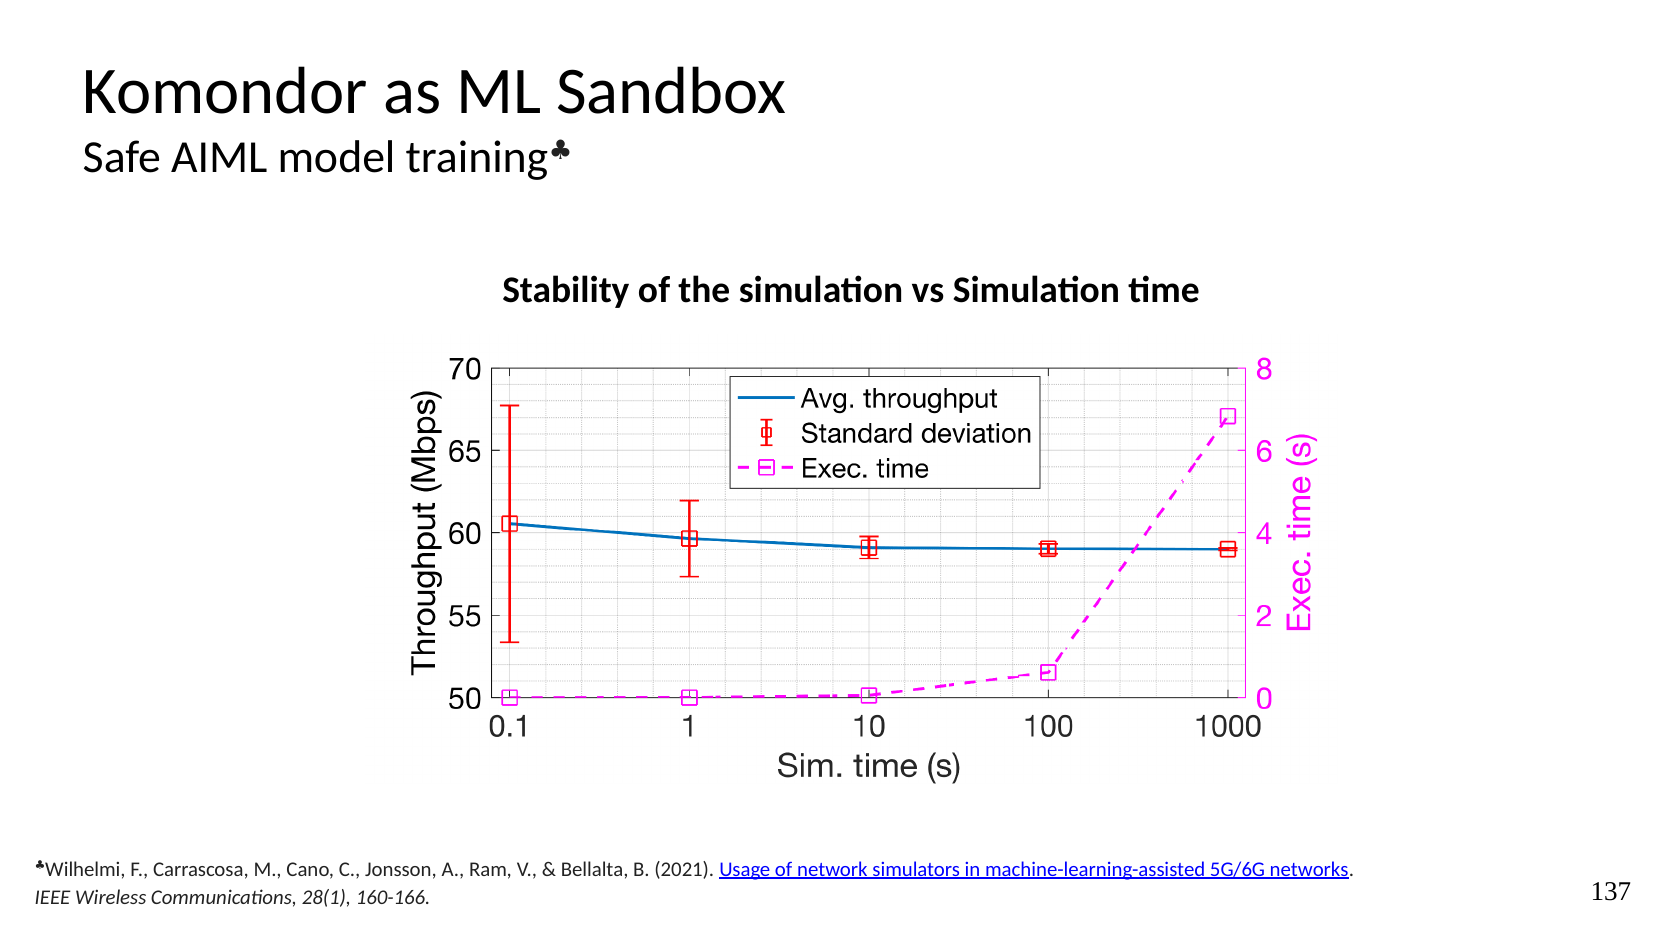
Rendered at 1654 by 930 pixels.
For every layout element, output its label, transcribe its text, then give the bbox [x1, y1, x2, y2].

text_box Komondor as ML Sandbox Safe AIML model training♣ [82, 37, 1571, 193]
text_box ♣Wilhelmi, F., Carrascosa, M., Cano, C., Jonsson, A., Ram, V., & Bellalta, B. (2021). Usage of network simulators in machine-learning-assisted 5G/6G networks. IEEE Wireless Communications, 28(1), 160-166. [19, 836, 1374, 924]
picture [365, 333, 1338, 785]
slide_number ‹#› [1546, 858, 1647, 930]
text_box Stability of the simulation vs Simulation time [468, 243, 1235, 326]
